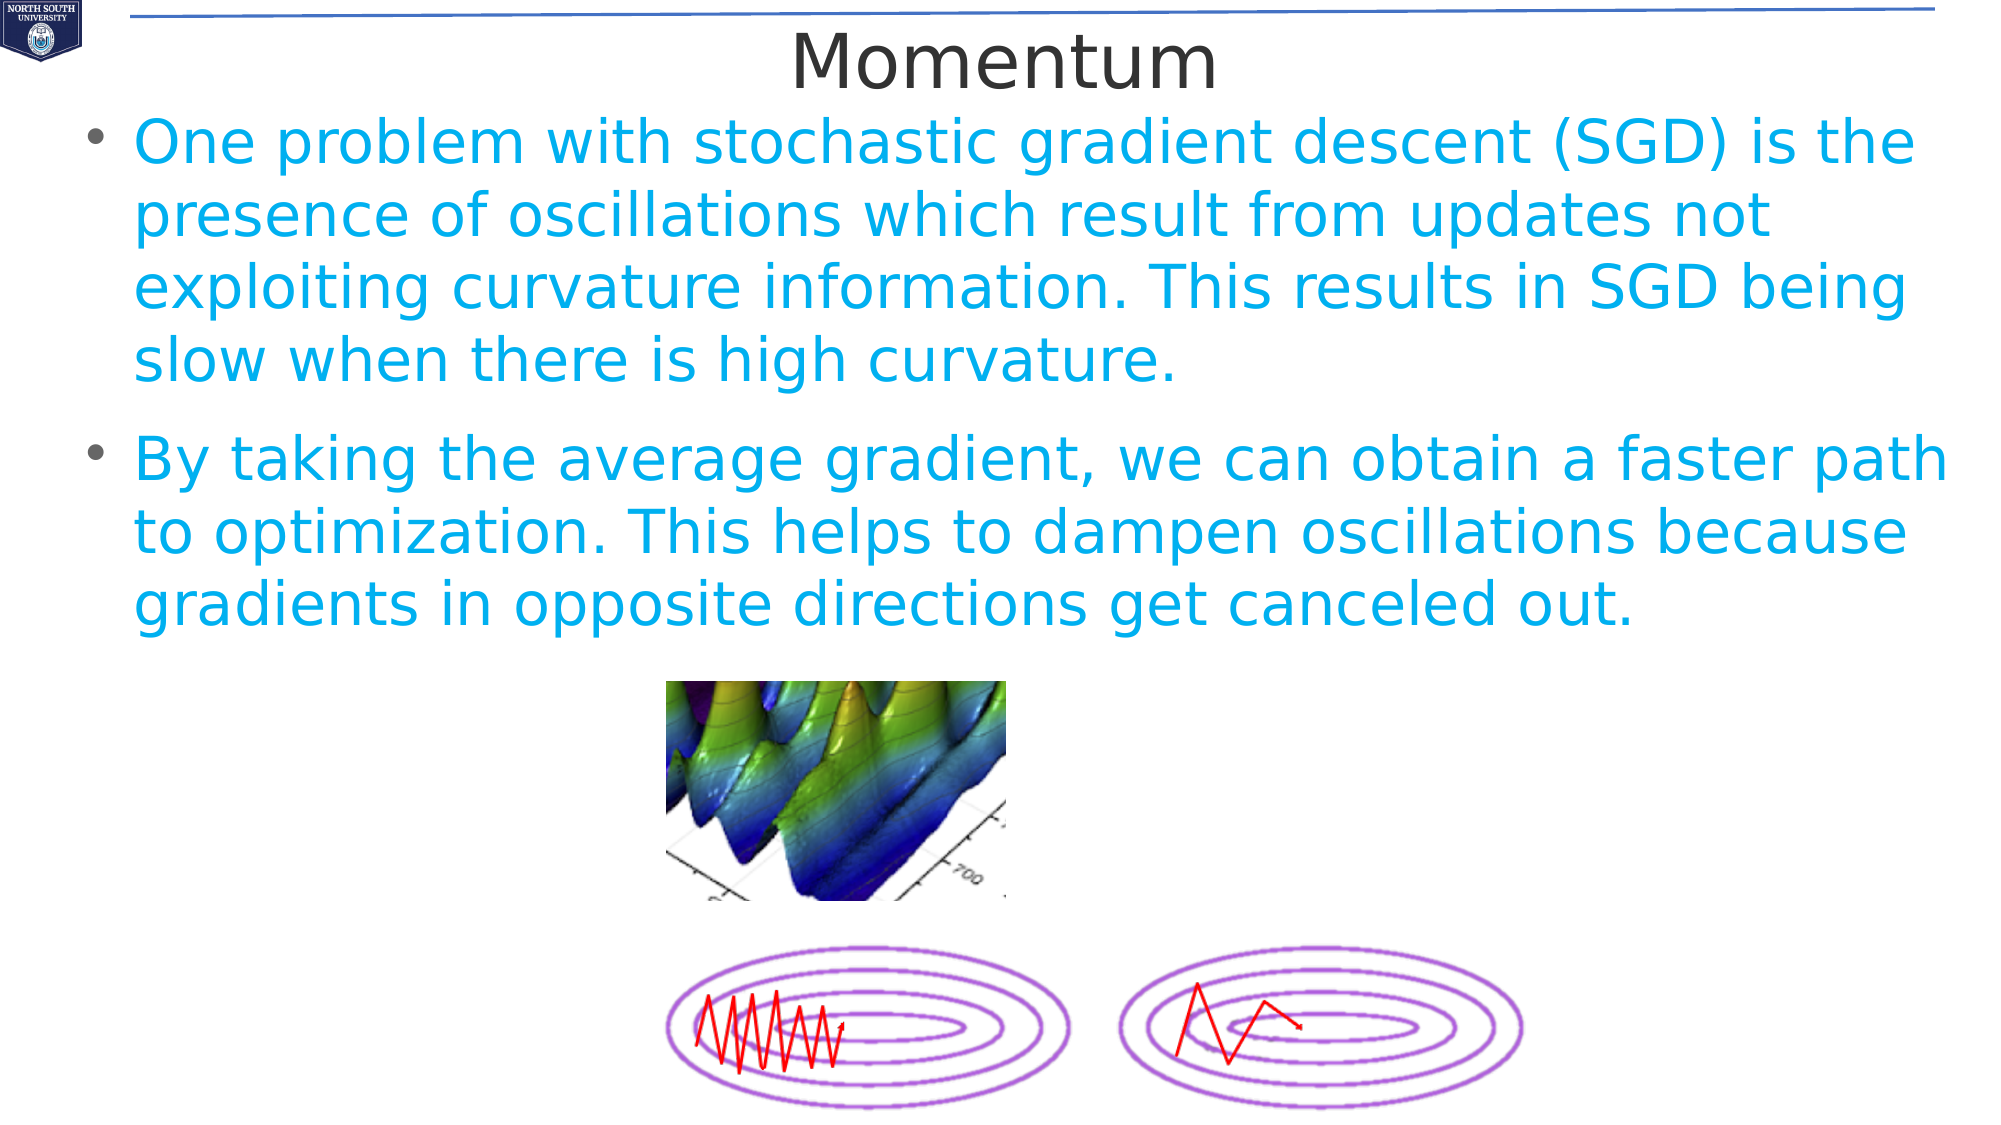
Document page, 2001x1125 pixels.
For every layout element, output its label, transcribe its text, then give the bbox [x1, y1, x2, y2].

picture [666, 681, 1006, 901]
text_box Momentum [277, 13, 1734, 103]
text_box One problem with stochastic gradient descent (SGD) is the presence of oscillations which result from updates not exploiting curvature information. This results in SGD being slow when there is high curvature. By taking the average gradient, we can obtain a faster path to optimization. This helps to dampen oscillations because gradients in opposite directions get canceled out. [69, 103, 2000, 811]
picture [0, 0, 82, 65]
picture [653, 934, 1554, 1125]
